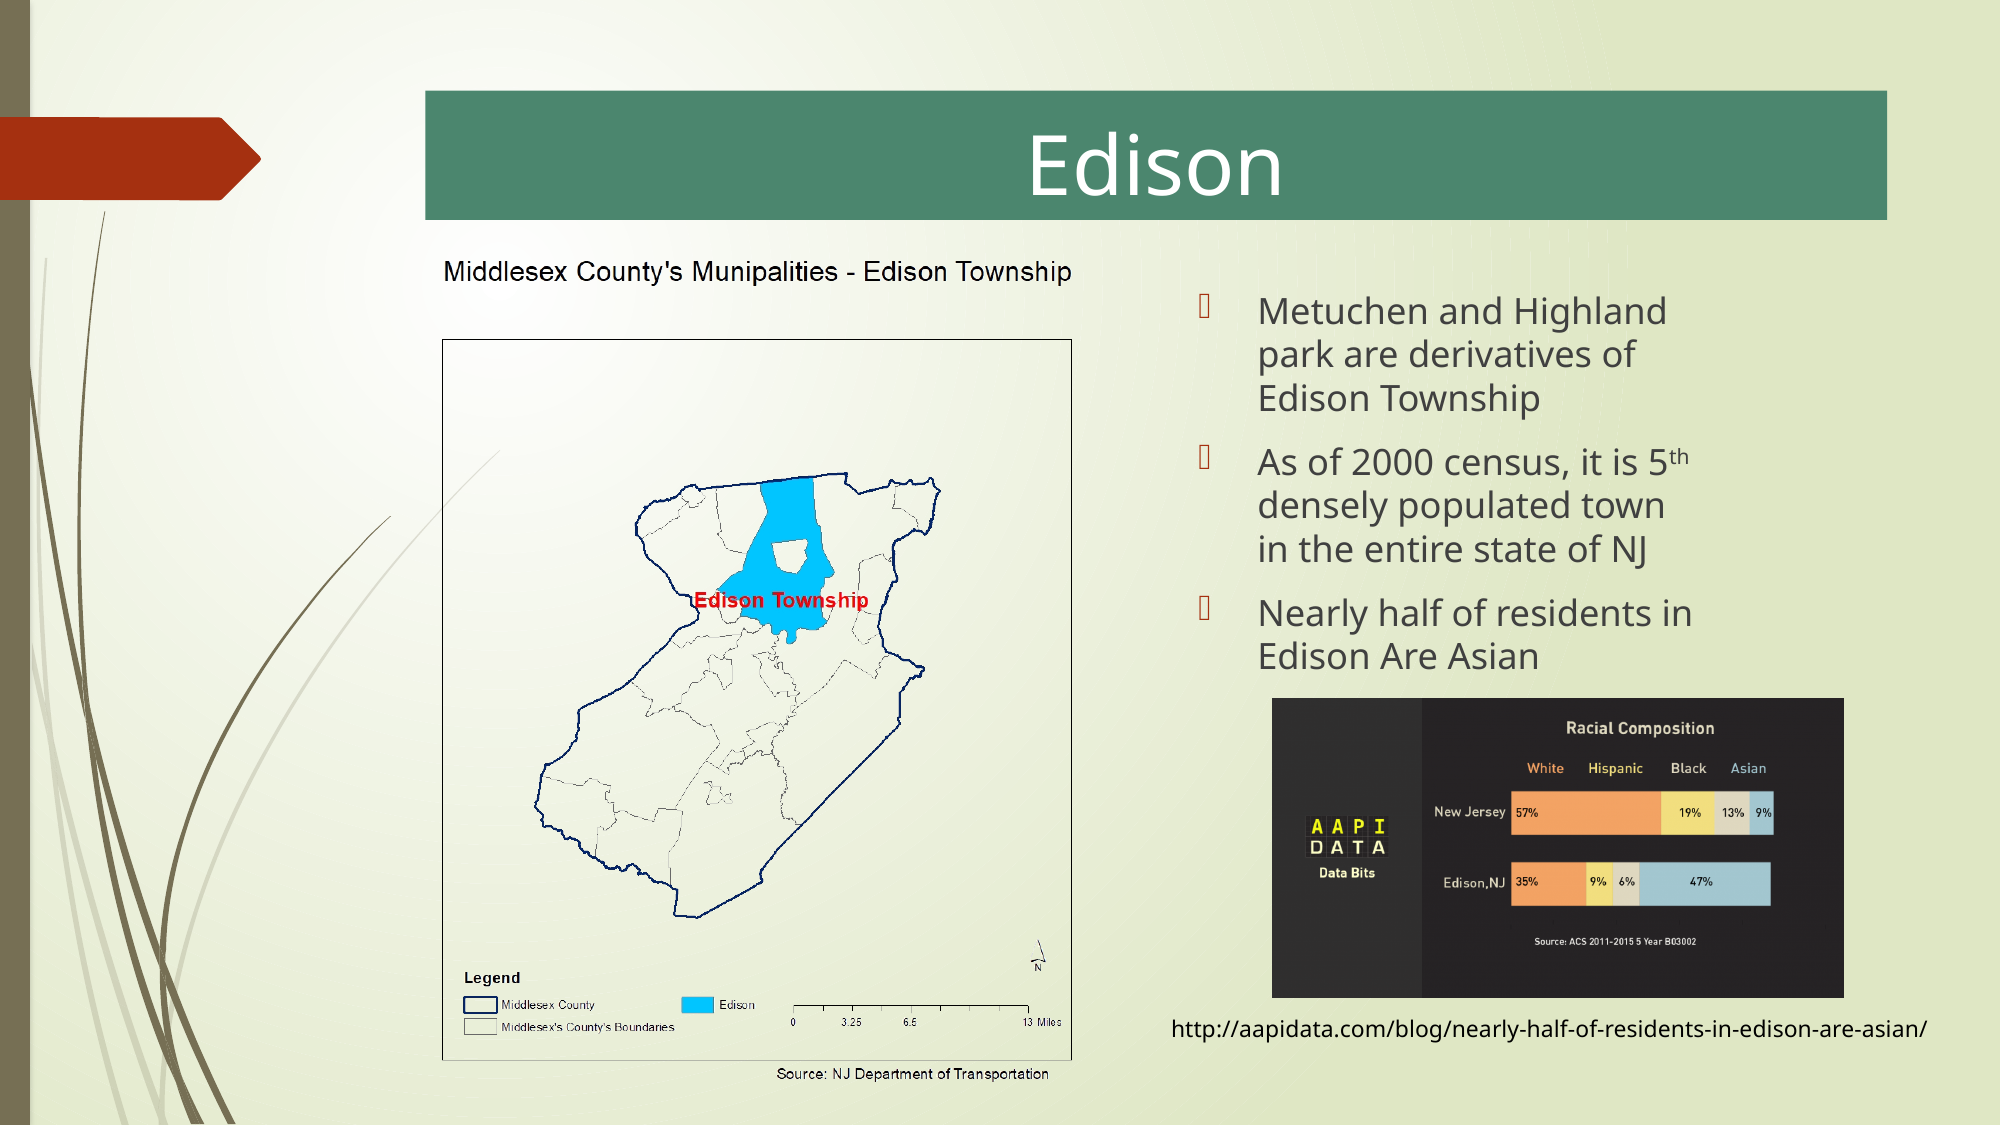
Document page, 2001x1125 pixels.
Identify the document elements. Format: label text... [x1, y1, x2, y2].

title Edison [425, 90, 1888, 220]
picture [1272, 698, 1844, 998]
text_box http://aapidata.com/blog/nearly-half-of-residents-in-edison-are-asian/ [1156, 1006, 2000, 1049]
list Metuchen and Highland park are derivatives of Edison Township As of 2000 census, it is 5th densely populated town in the entire state of NJ Nearly half of residents in Edison Are Asian [1183, 280, 1717, 690]
picture [424, 242, 1082, 1092]
